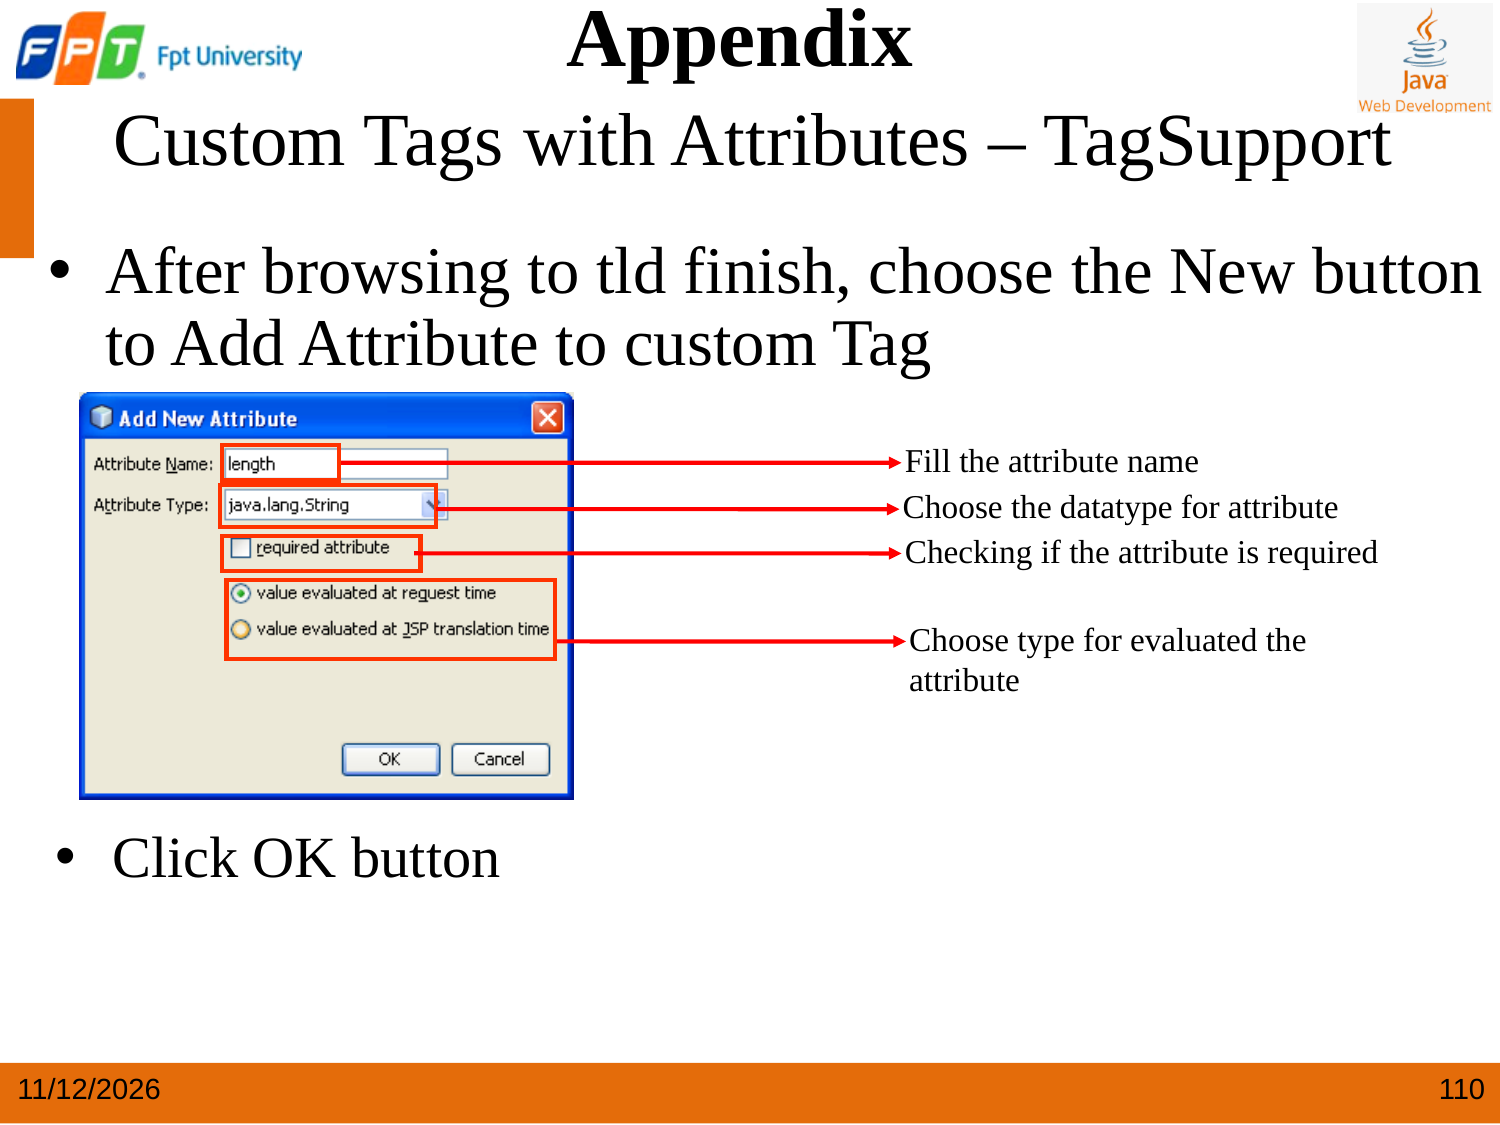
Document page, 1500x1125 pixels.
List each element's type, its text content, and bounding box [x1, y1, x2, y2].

text_box Click OK button [41, 819, 1500, 962]
text_box Checking if the attribute is required [890, 522, 1420, 578]
picture [79, 392, 574, 800]
text_box Fill the attribute name [890, 431, 1239, 478]
title Appendix Custom Tags with Attributes – TagSupport [0, 0, 1500, 185]
list After browsing to tld finish, choose the New button to Add Attribute to custom Tag [33, 228, 1500, 395]
text_box Choose the datatype for attribute [887, 478, 1409, 533]
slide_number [2, 1063, 231, 1123]
slide_number 110 [1050, 1063, 1500, 1124]
text_box Choose type for evaluated the attribute [894, 610, 1409, 706]
